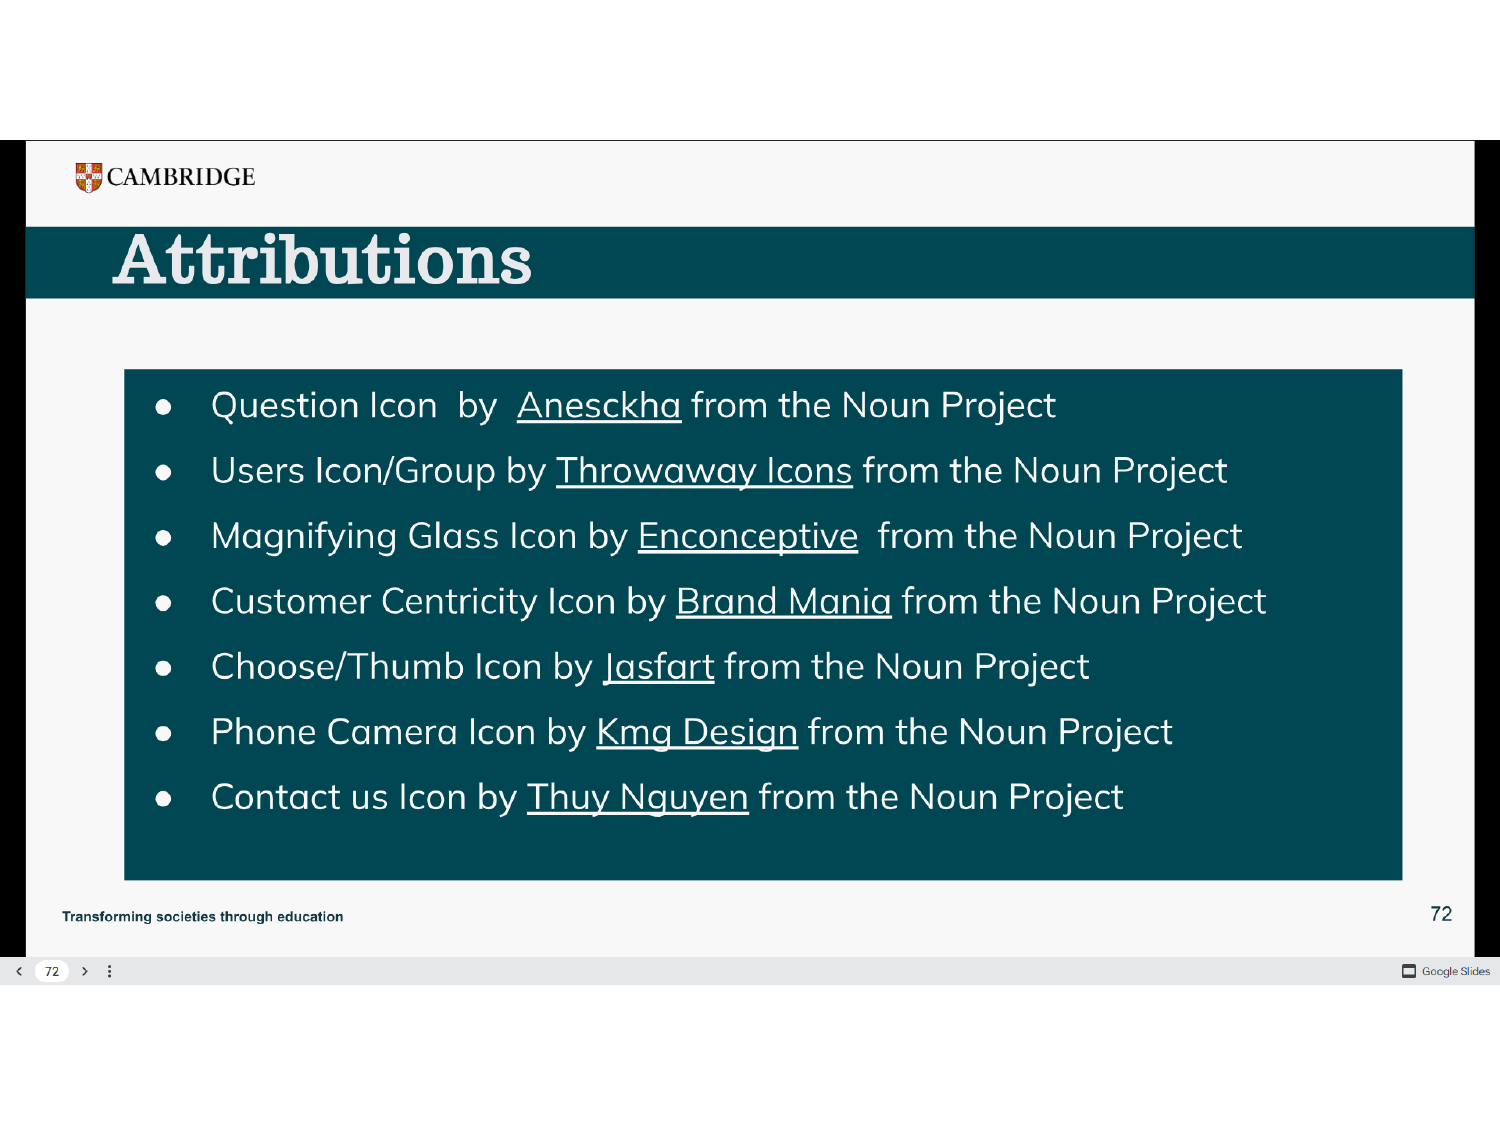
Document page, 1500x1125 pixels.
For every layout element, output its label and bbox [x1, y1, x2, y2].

picture [0, 140, 1500, 985]
